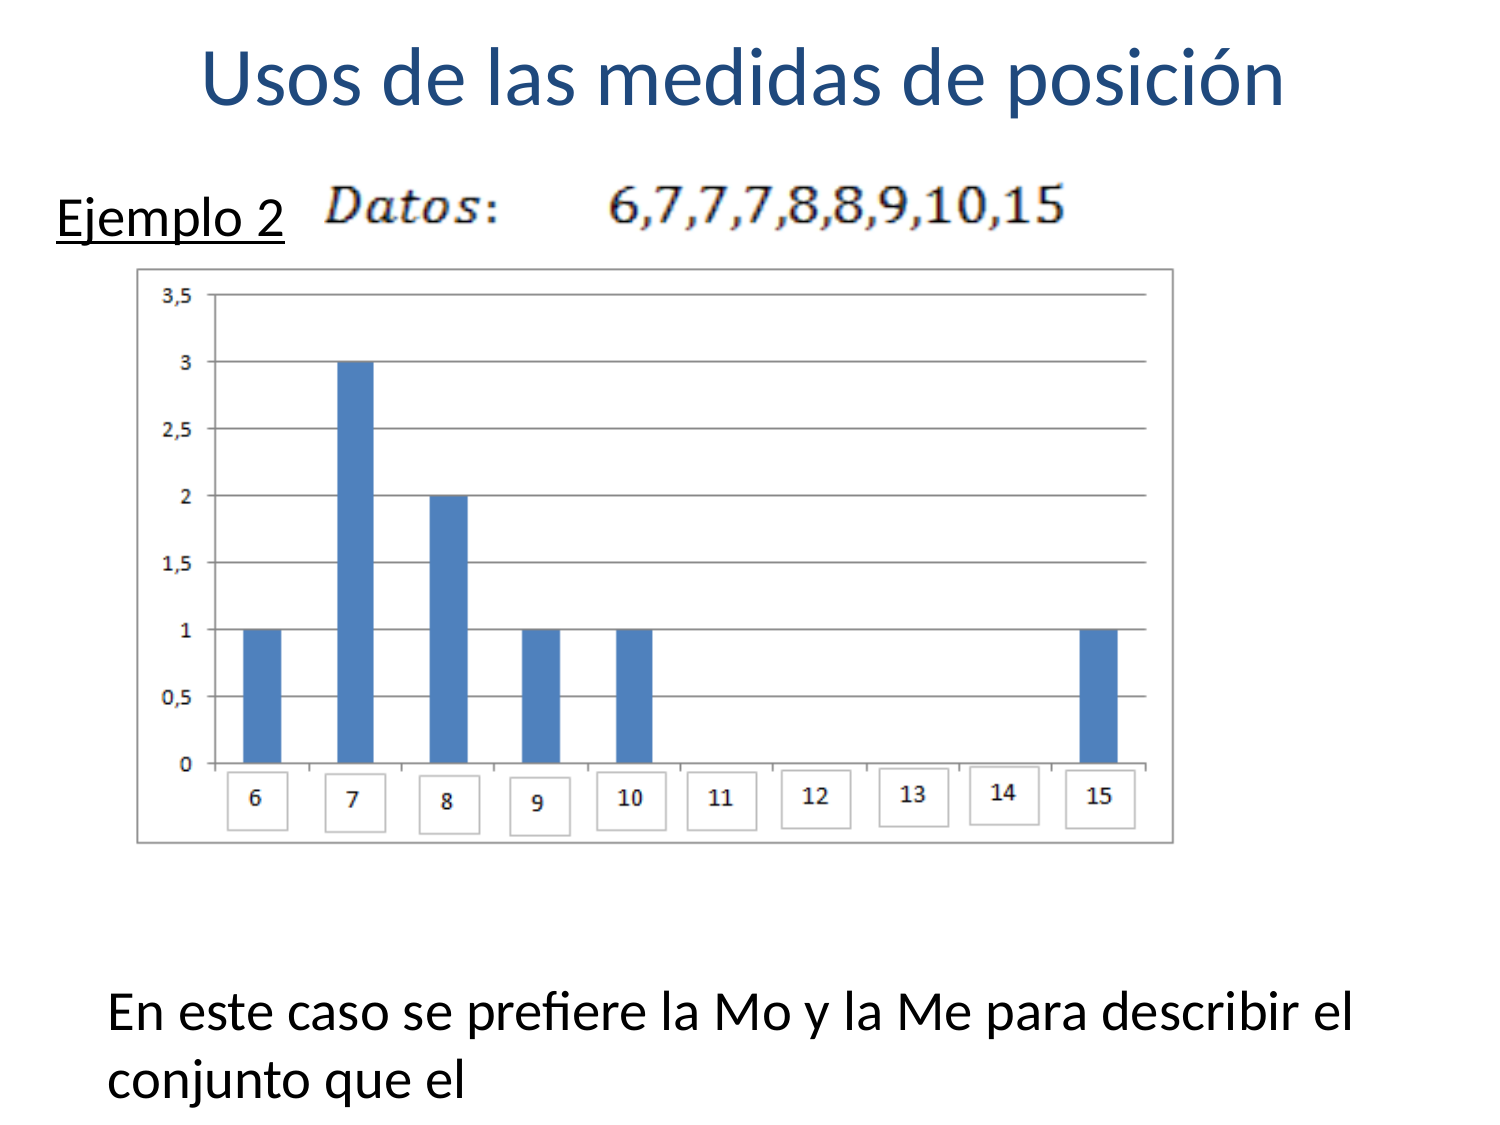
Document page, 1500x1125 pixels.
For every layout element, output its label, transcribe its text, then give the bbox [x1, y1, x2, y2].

picture [324, 172, 1070, 256]
text_box Usos de las medidas de posición [64, 0, 1424, 138]
picture [135, 266, 1176, 846]
list Ejemplo 2 En este caso se prefiere la Mo y la Me para describir el conjunto que el [41, 172, 1400, 1125]
